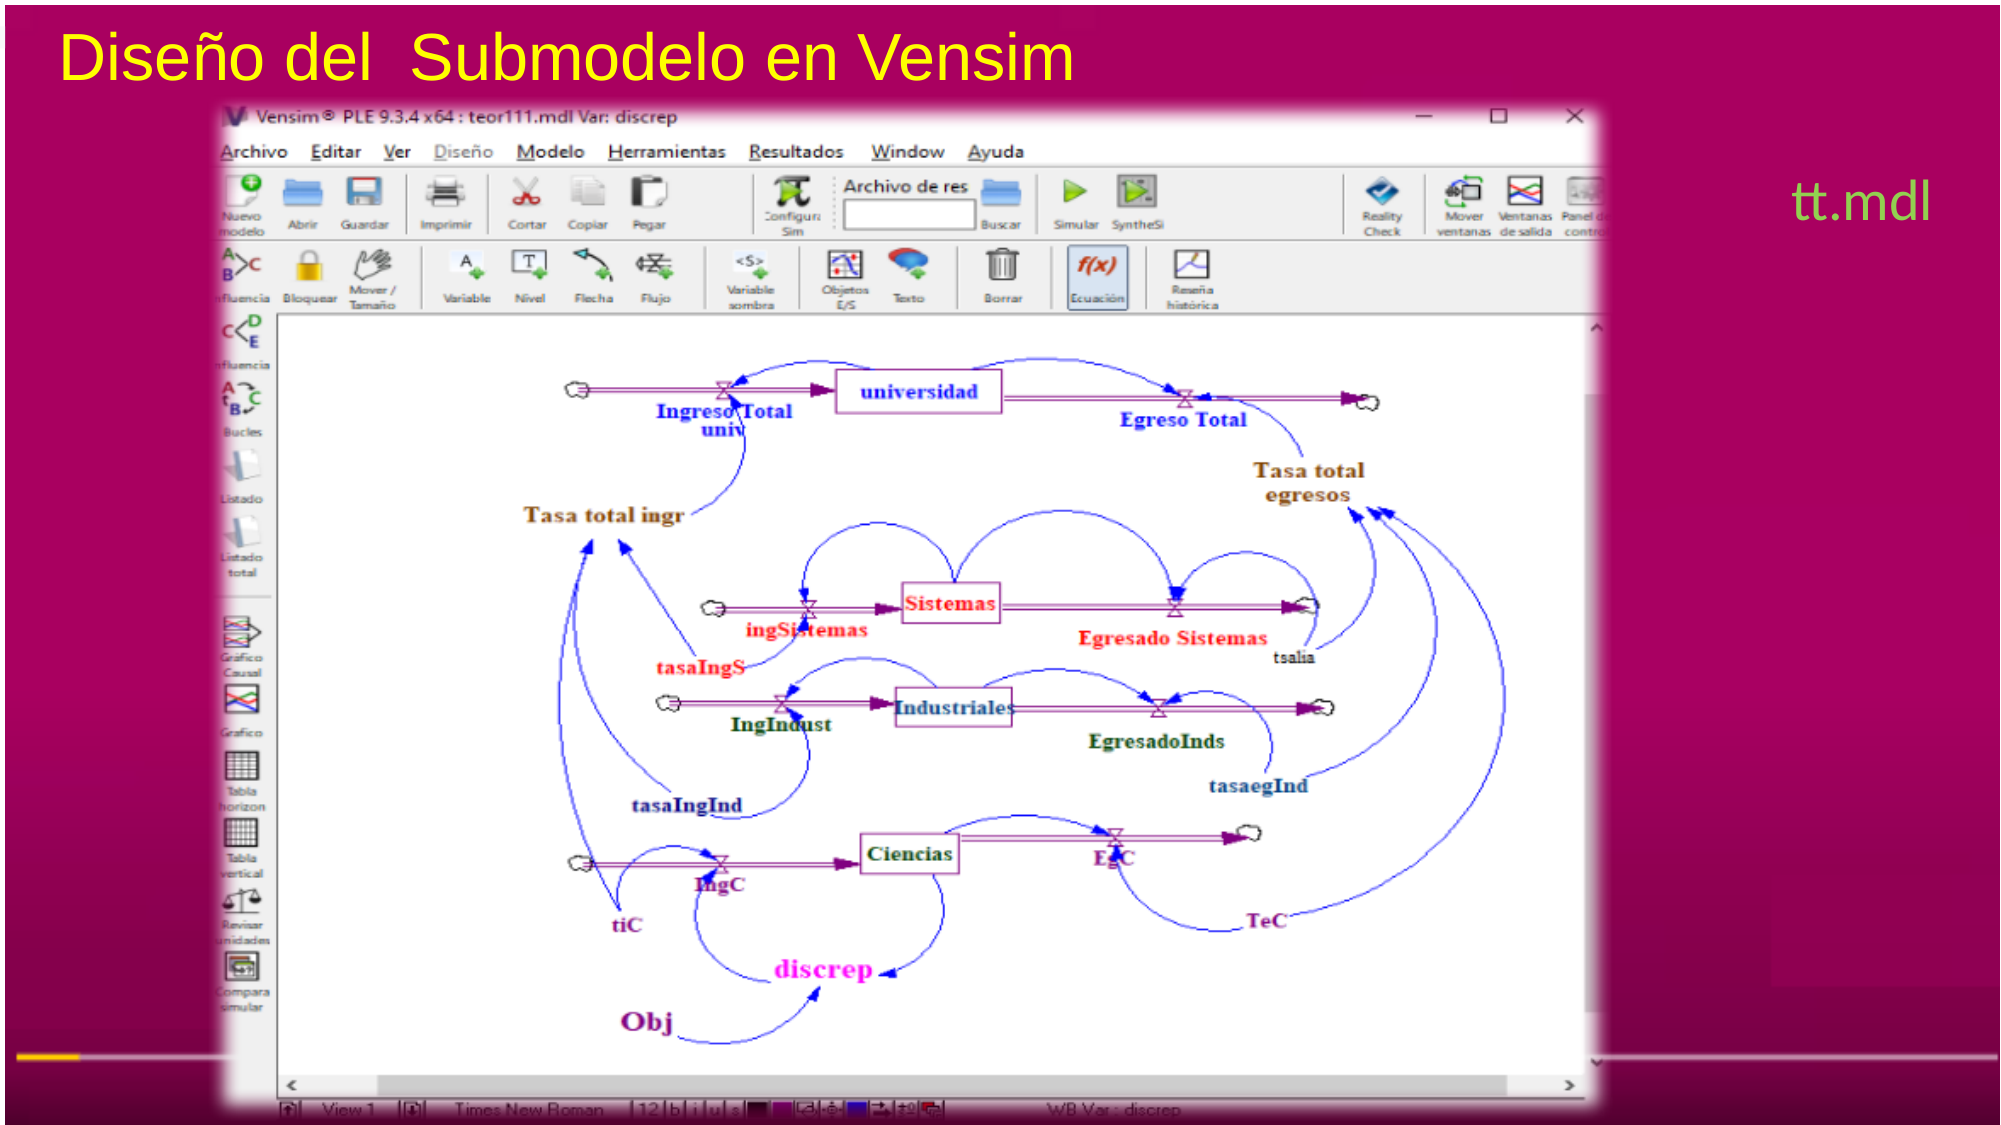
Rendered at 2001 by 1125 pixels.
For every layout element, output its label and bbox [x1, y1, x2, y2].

text_box [0, 26, 5, 49]
picture [5, 5, 2000, 1125]
